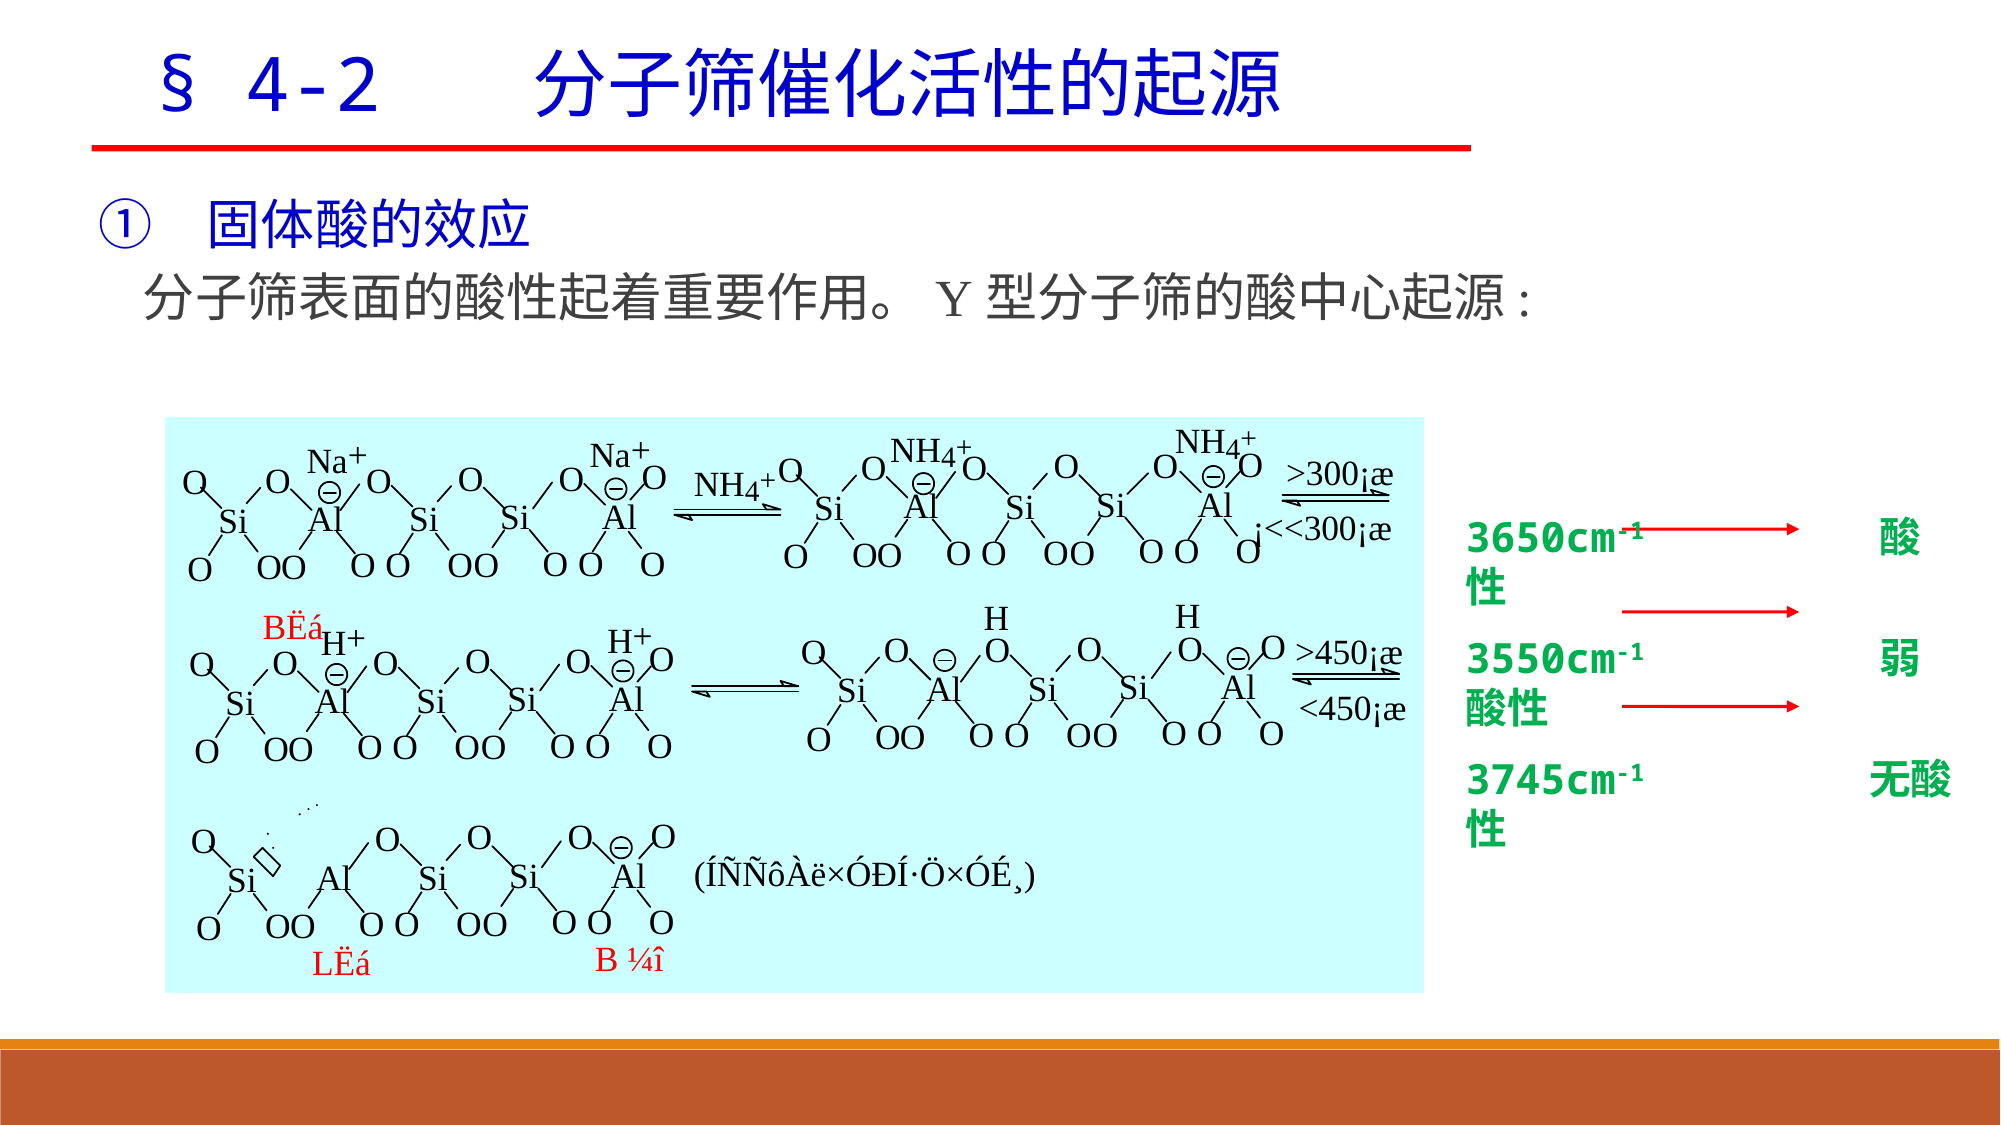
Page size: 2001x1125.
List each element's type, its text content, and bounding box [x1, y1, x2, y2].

text_box § 4-2 分子筛催化活性的起源 [140, 29, 1355, 135]
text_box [164, 416, 1425, 994]
text_box ① 固体酸的效应 分子筛表面的酸性起着重要作用。Y型分子筛的酸中心起源: [29, 190, 1949, 349]
text_box 3650cm-1 酸性 3550cm-1 弱酸性 3745cm-1 无酸性 [1450, 503, 1971, 860]
